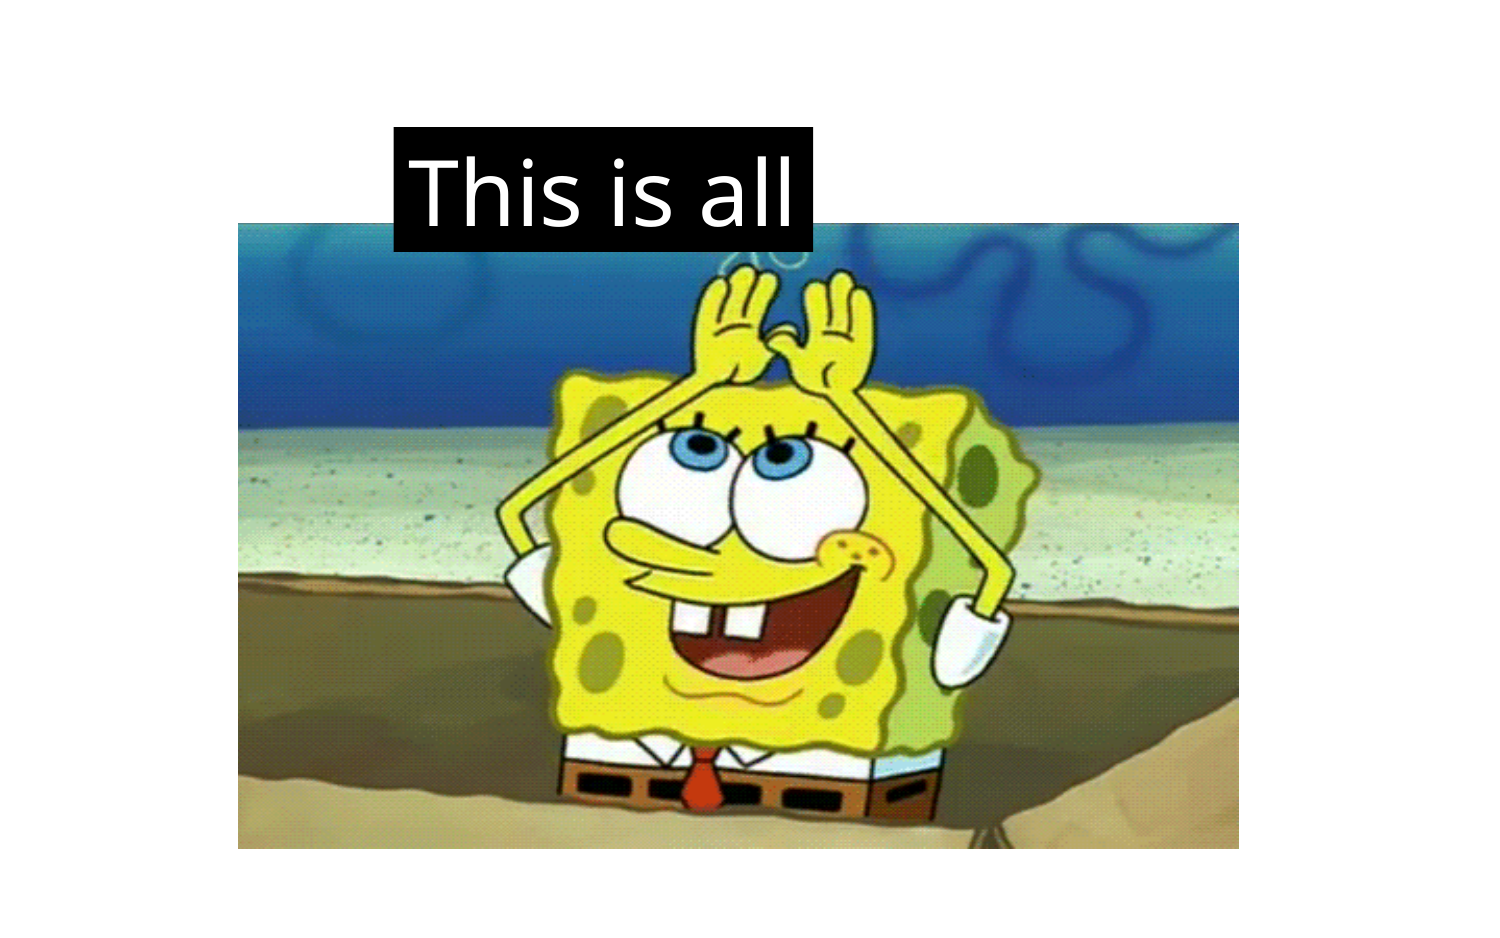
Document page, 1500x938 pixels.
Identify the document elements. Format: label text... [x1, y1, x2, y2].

text_box This is all [393, 127, 814, 221]
picture [238, 223, 1239, 849]
